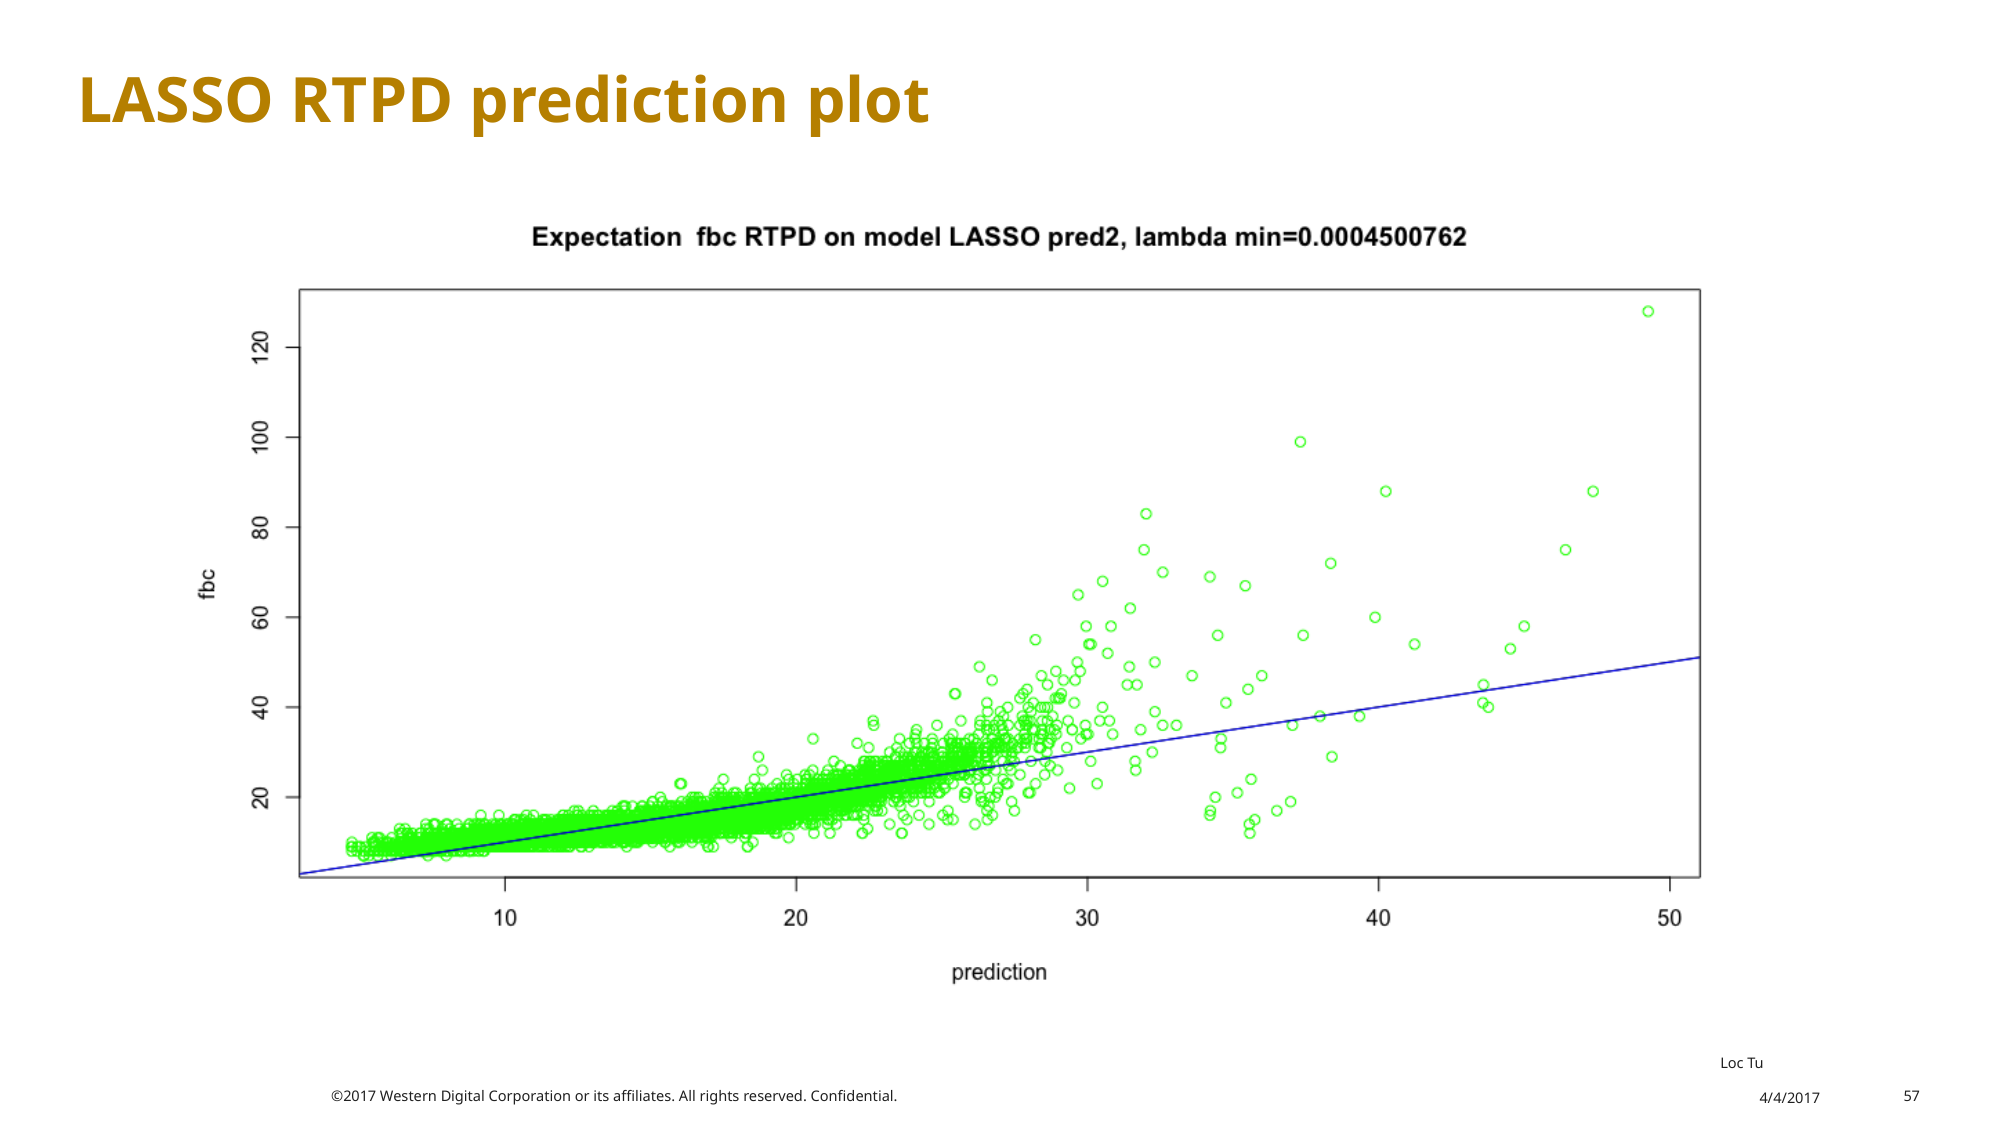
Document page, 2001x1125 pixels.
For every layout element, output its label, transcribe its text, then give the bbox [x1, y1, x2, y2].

title LASSO RTPD prediction plot [77, 60, 1923, 163]
footer ©2017 Western Digital Corporation or its affiliates. All rights reserved. Confidential. [331, 1076, 990, 1107]
slide_number 57 [1880, 1076, 1920, 1107]
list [191, 180, 1809, 1013]
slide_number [1719, 1076, 1820, 1107]
